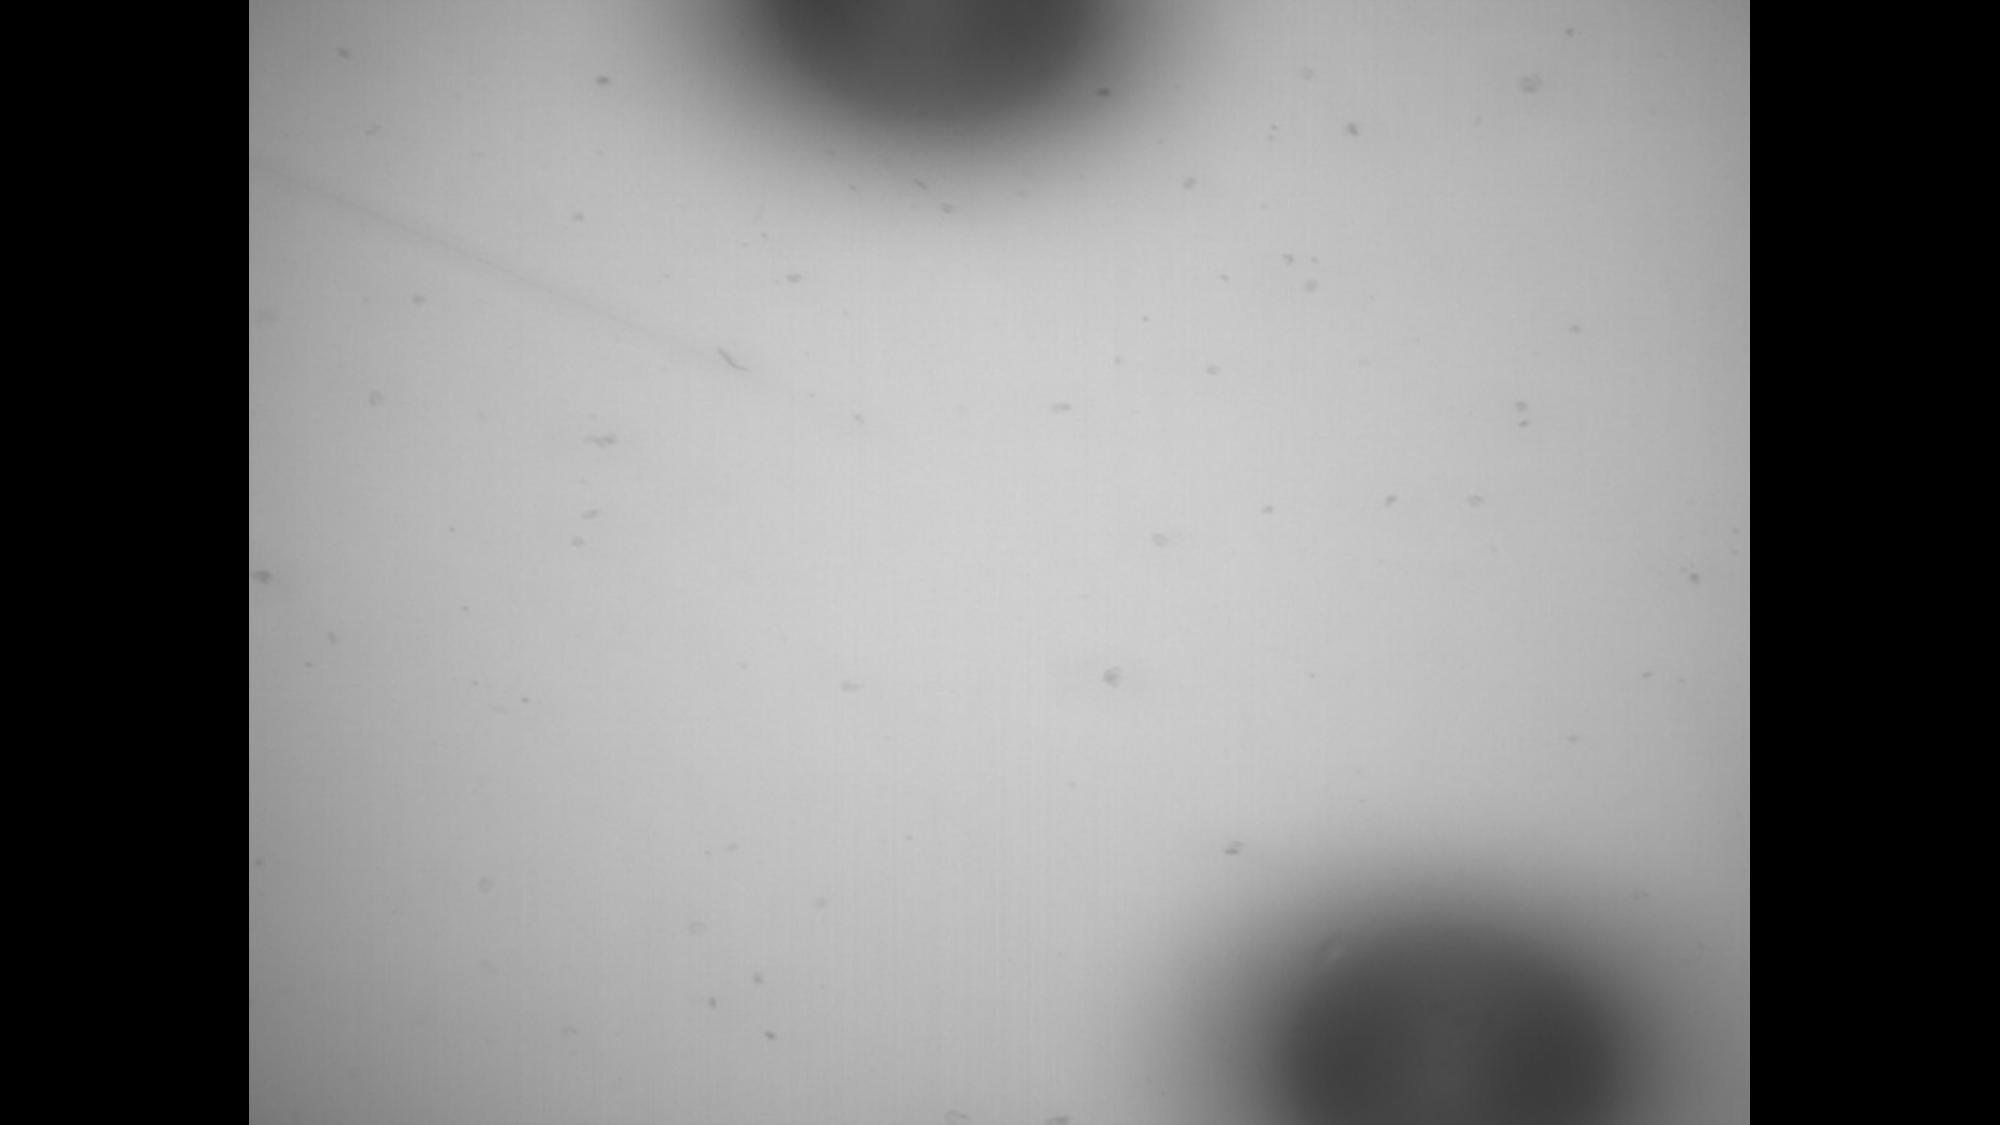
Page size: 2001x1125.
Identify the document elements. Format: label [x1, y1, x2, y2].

picture [249, 0, 1750, 1125]
